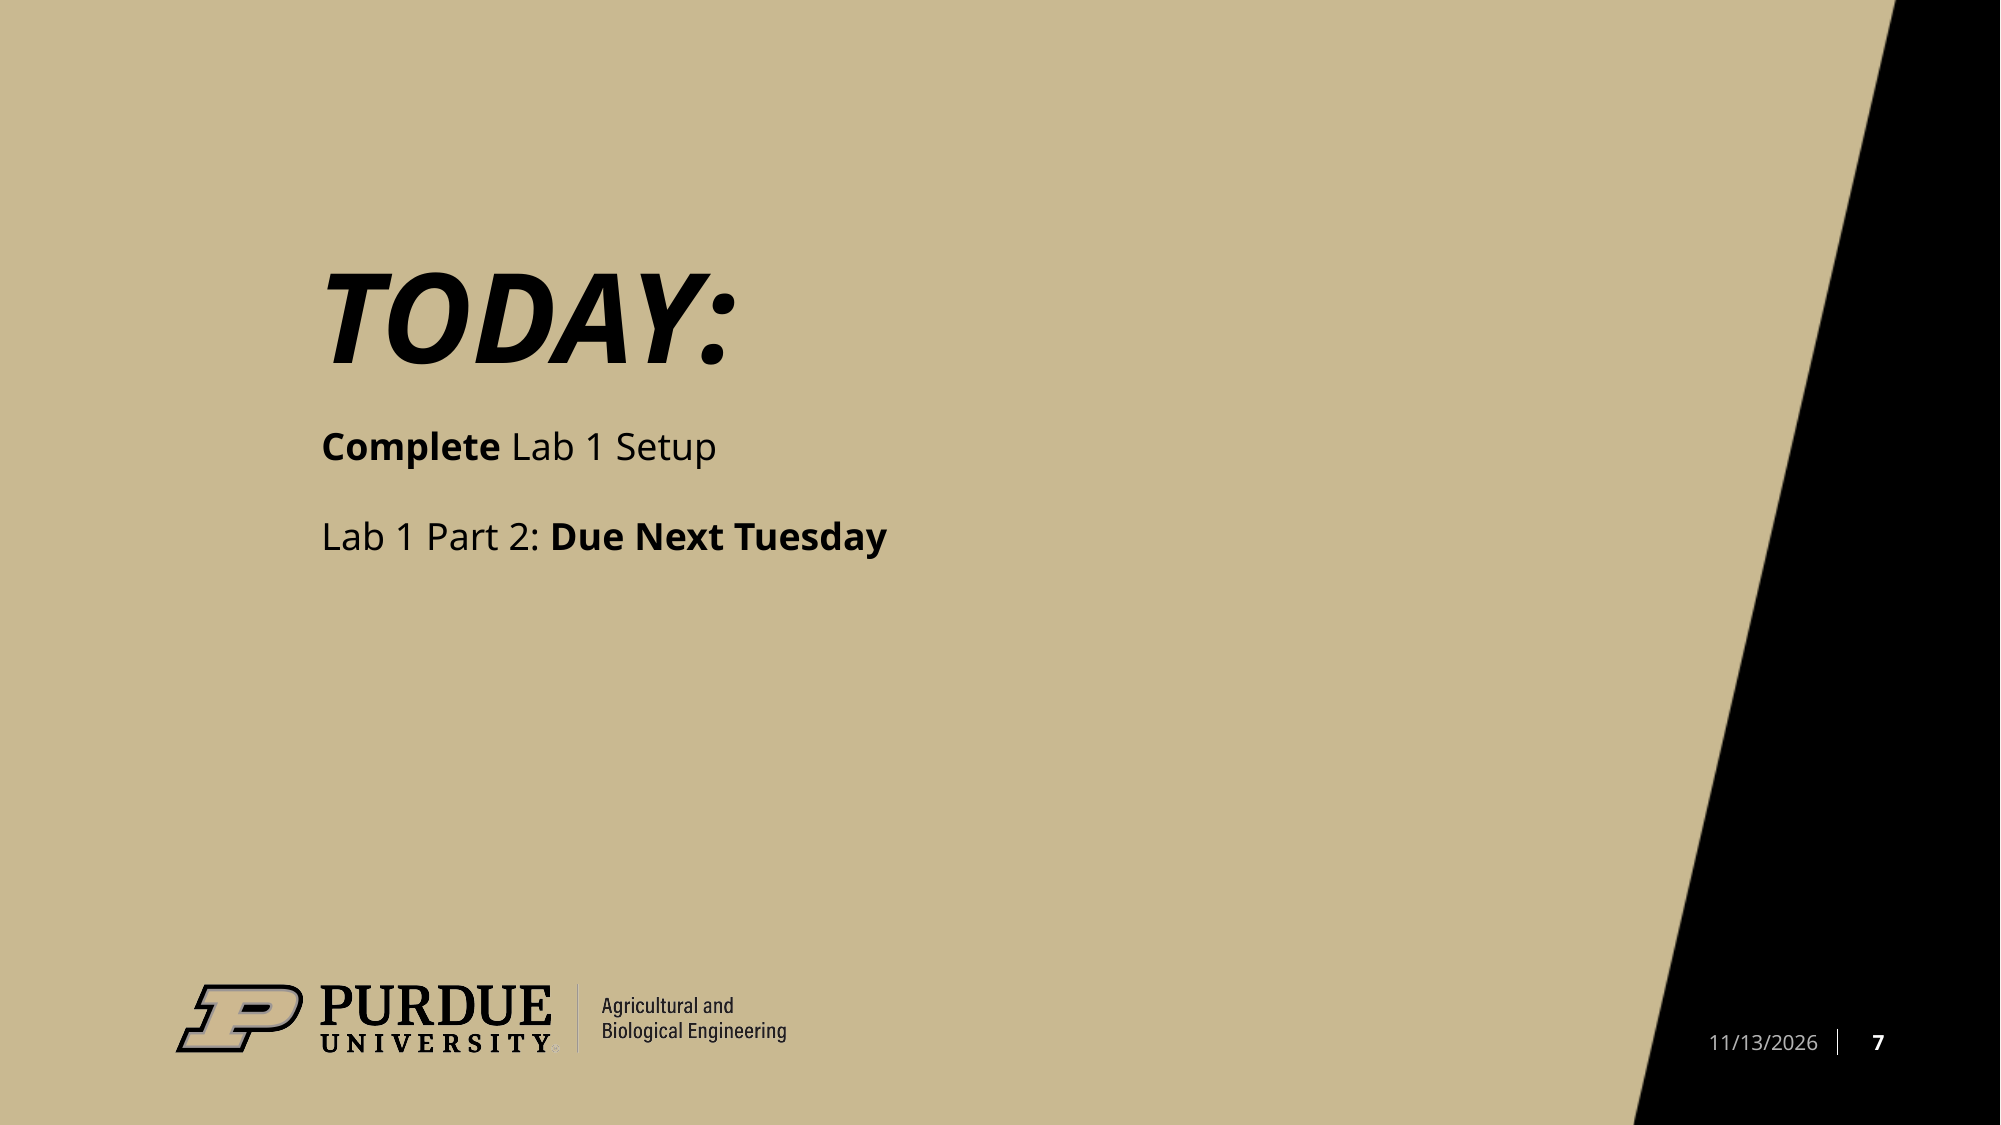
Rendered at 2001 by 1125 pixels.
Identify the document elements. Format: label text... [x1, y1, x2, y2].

slide_number 7 [1838, 1013, 1919, 1074]
list Complete Lab 1 Setup Lab 1 Part 2: Due Next Tuesday [321, 422, 1386, 592]
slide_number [1654, 1017, 1834, 1071]
title Today: [314, 252, 1524, 399]
picture [175, 981, 890, 1057]
